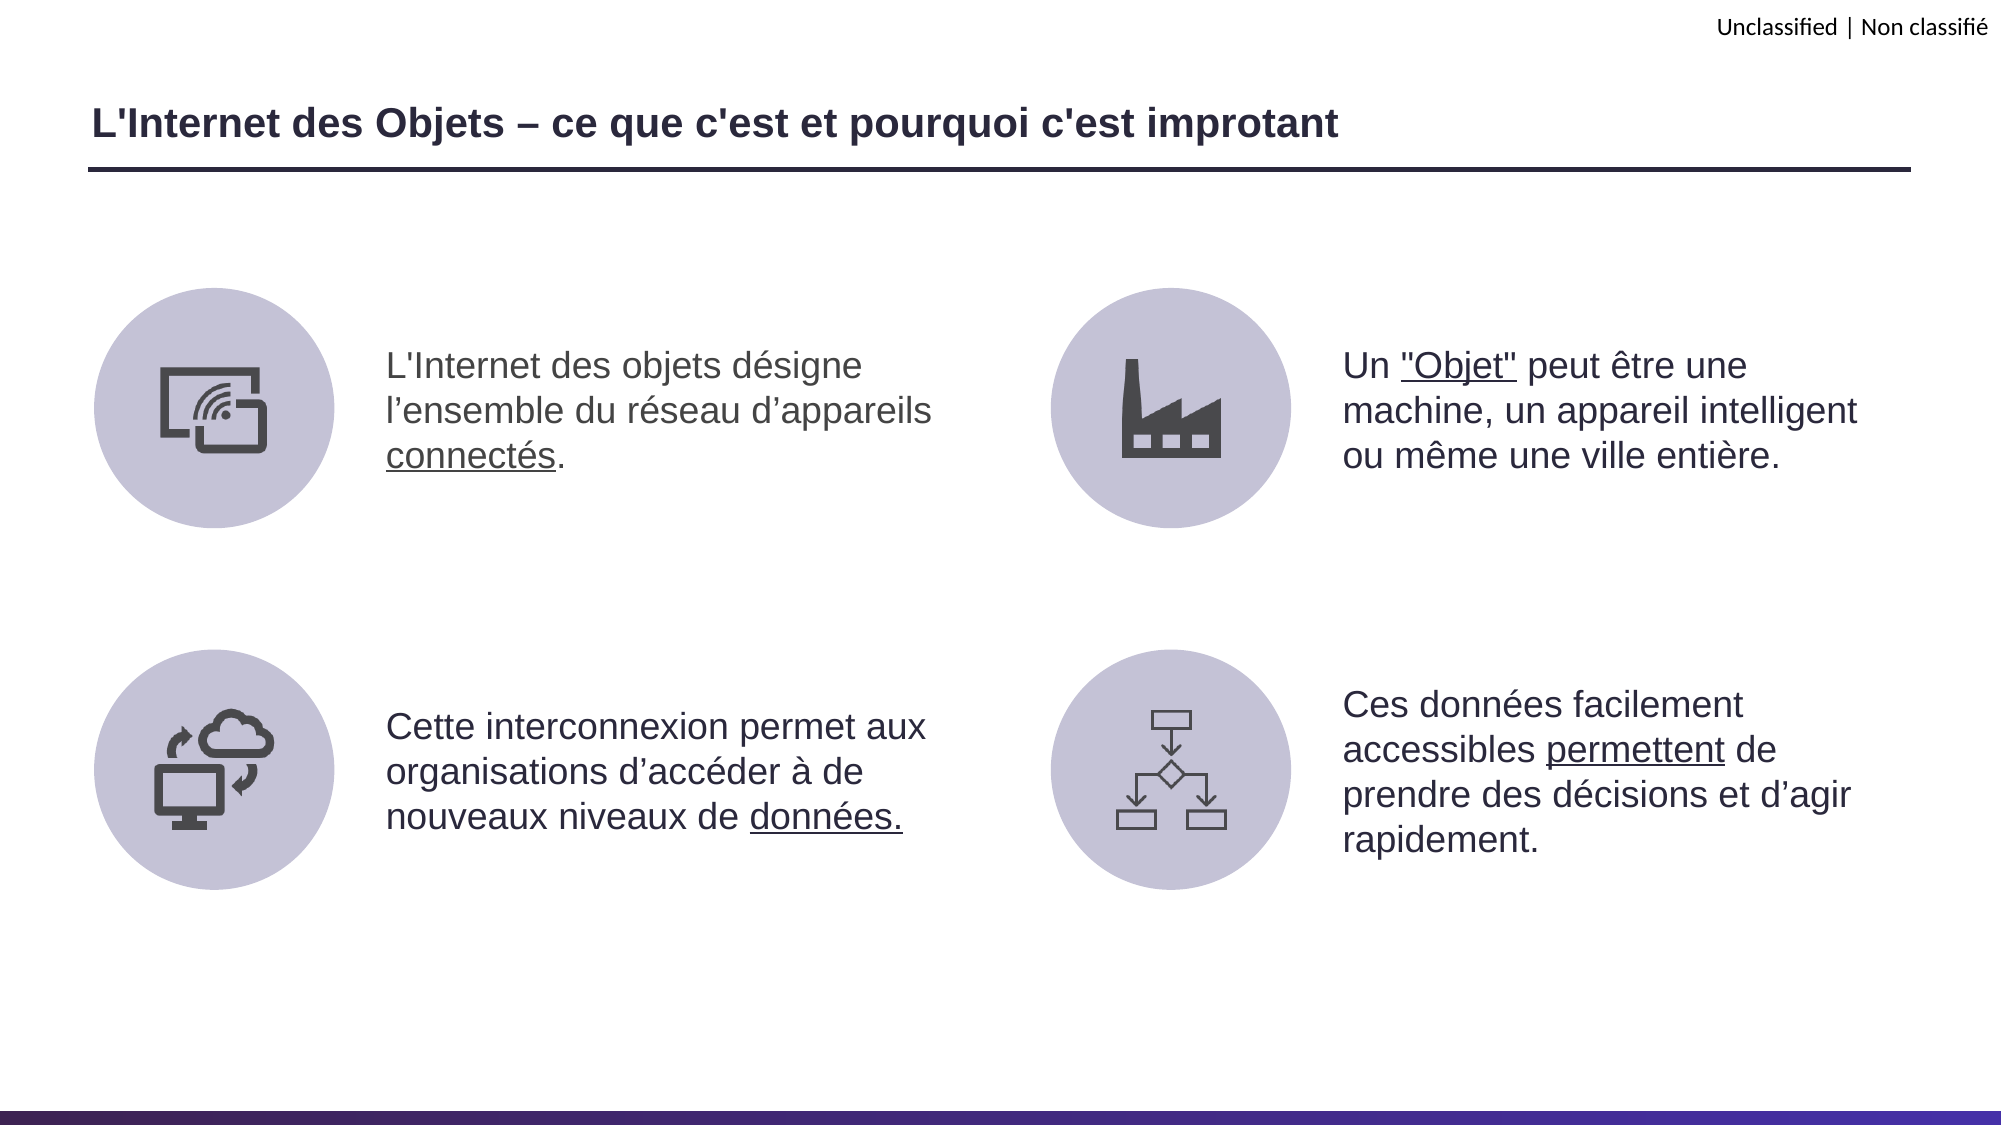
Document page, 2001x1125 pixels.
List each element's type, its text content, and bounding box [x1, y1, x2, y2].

title L'Internet des Objets – ce que c'est et pourquoi c'est improtant [91, 86, 1910, 170]
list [91, 231, 1912, 946]
